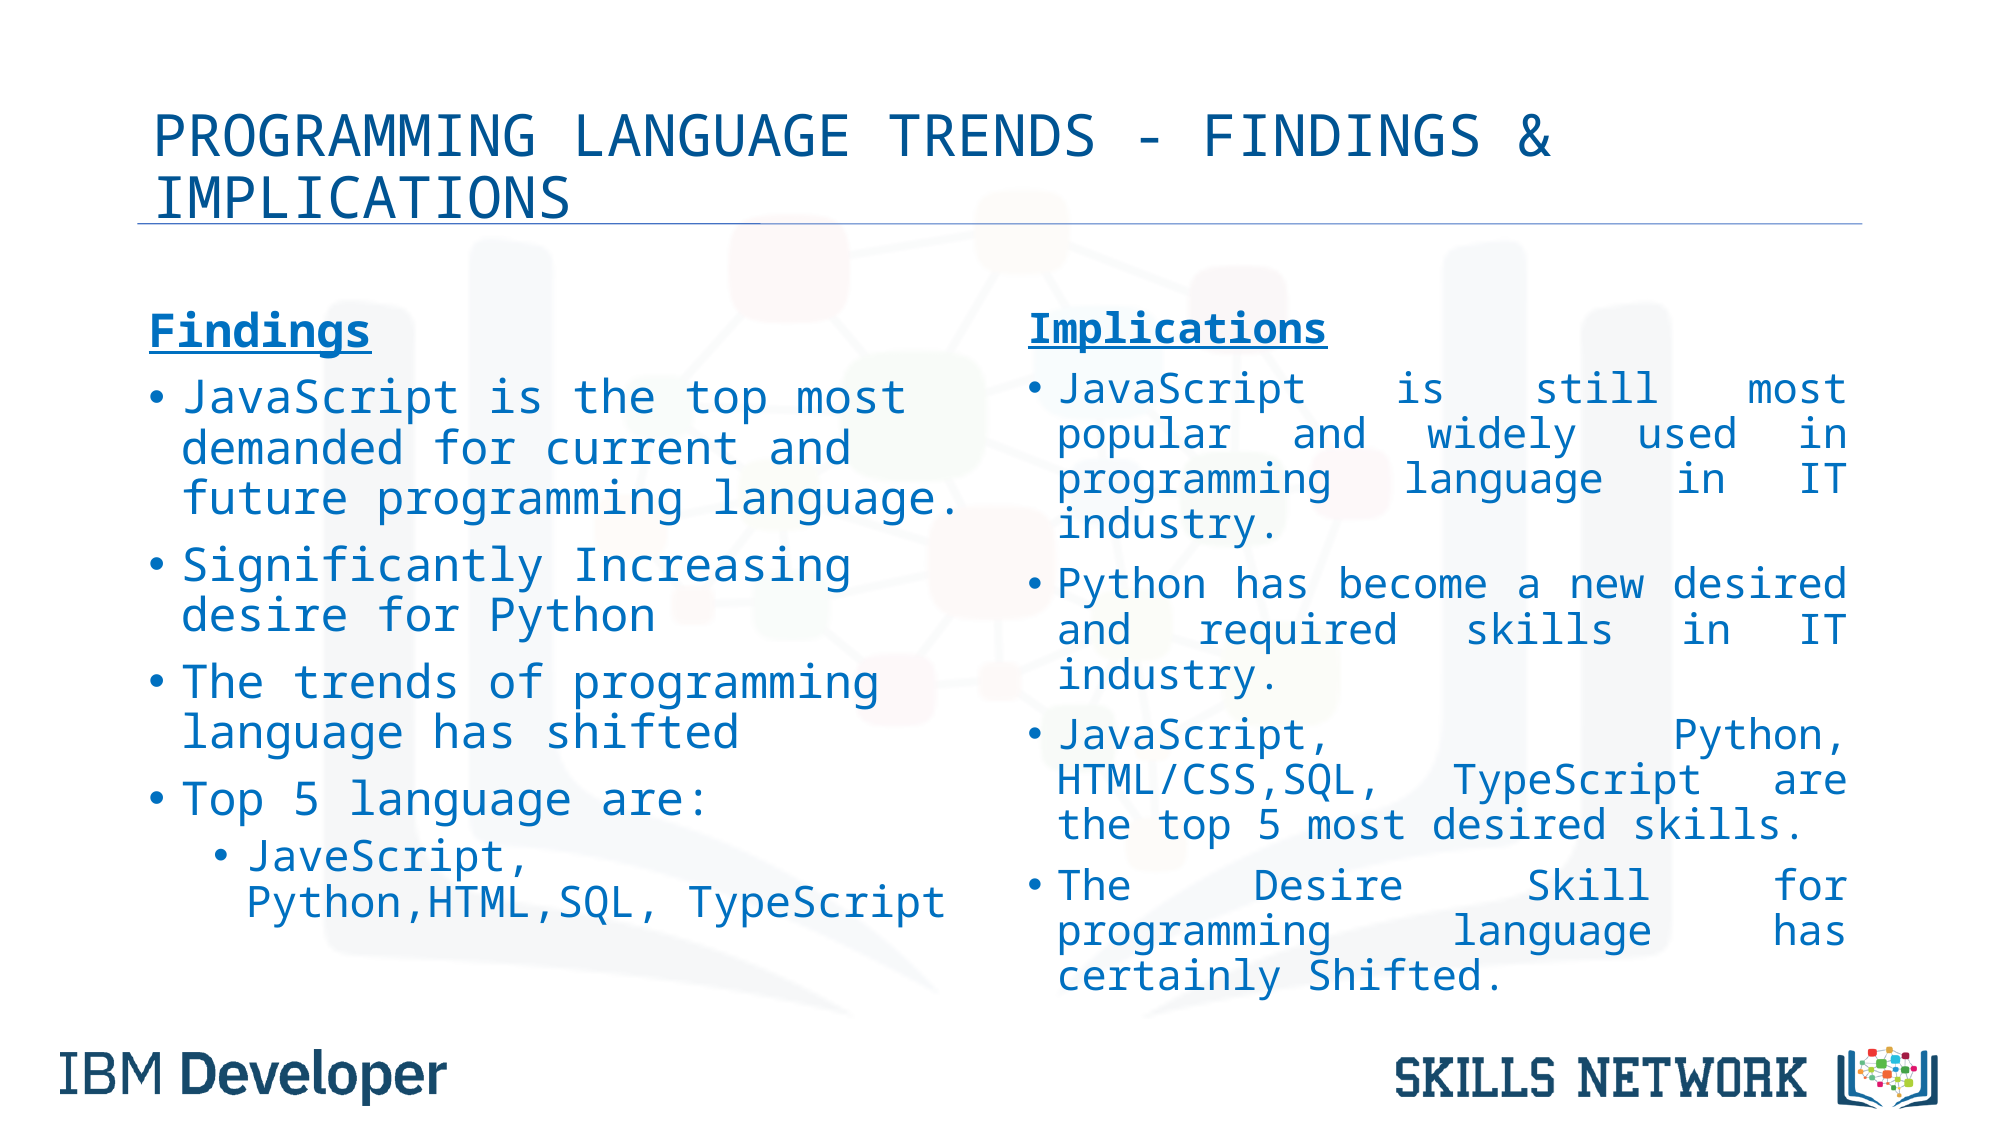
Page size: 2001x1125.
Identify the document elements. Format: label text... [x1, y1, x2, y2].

picture [1390, 1045, 1945, 1111]
list Implications JavaScript is still most popular and widely used in programming language in IT industry. Python has become a new desired and required skills in IT industry. JavaScript, Python, HTML/CSS,SQL, TypeScript are the top 5 most desired skills. The Desire Skill for programming language has certainly Shifted. [1012, 299, 1863, 1014]
title PROGRAMMING LANGUAGE TRENDS - FINDINGS & IMPLICATIONS [137, 59, 1863, 278]
picture [55, 1045, 459, 1108]
list Findings JavaScript is the top most demanded for current and future programming language. Significantly Increasing desire for Python The trends of programming language has shifted Top 5 language are: JaveScript, Python,HTML,SQL, TypeScript [133, 299, 984, 1014]
